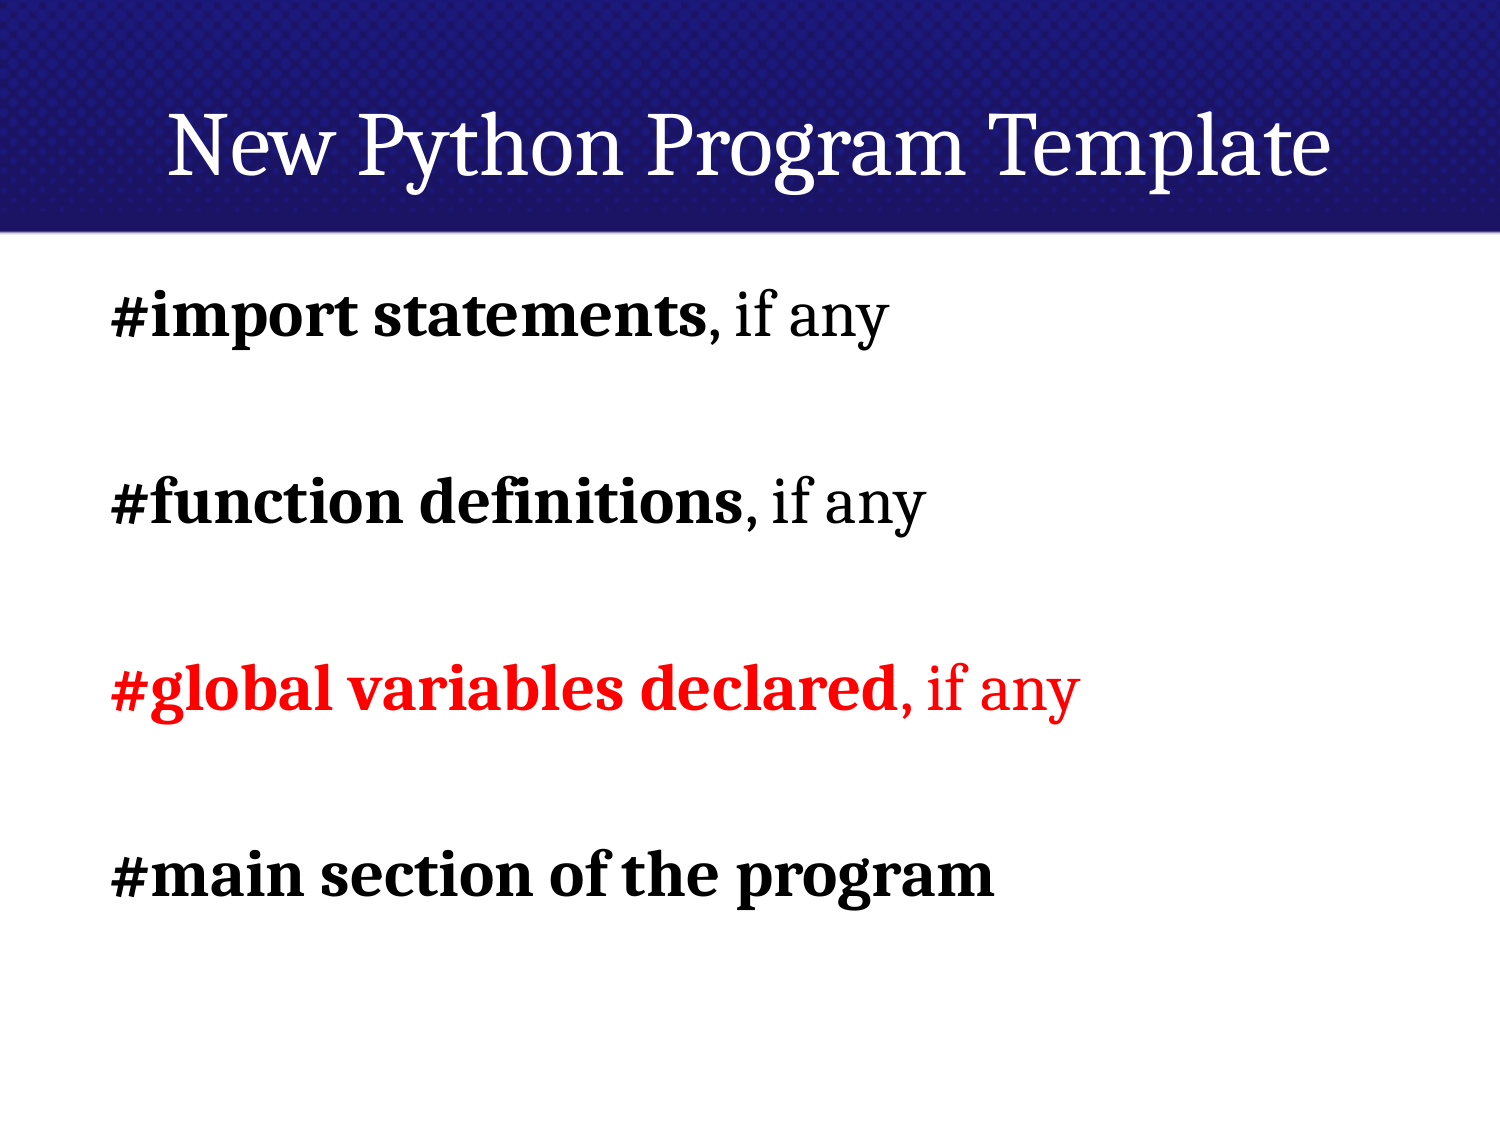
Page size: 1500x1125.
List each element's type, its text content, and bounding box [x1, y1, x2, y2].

title New Python Program Template [75, 45, 1425, 233]
list #import statements, if any #function definitions, if any #global variables declared, if any #main section of the program [75, 262, 1425, 1101]
picture [0, 0, 1500, 1125]
